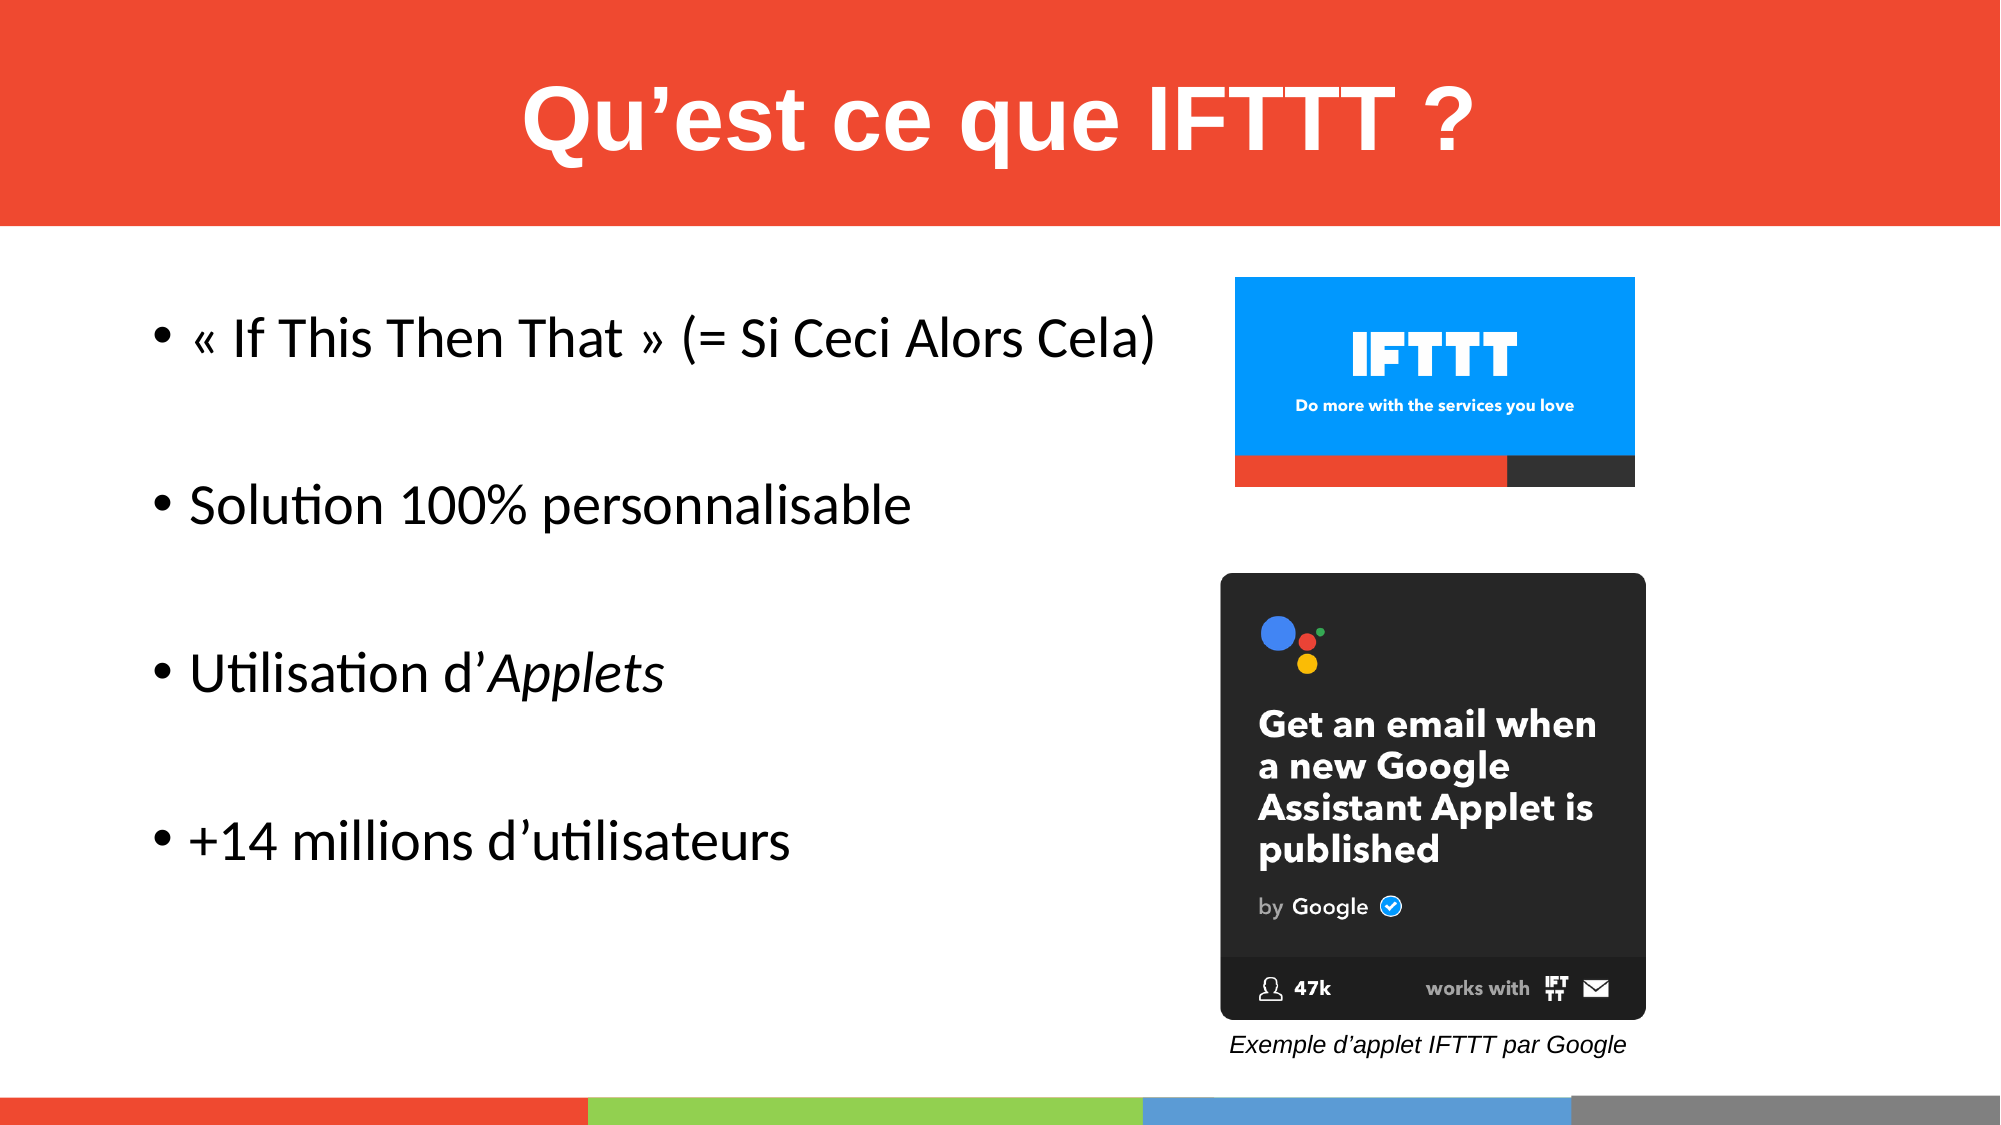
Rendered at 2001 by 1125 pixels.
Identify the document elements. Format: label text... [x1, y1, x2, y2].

picture [1215, 571, 1654, 1023]
text_box [587, 1097, 1142, 1125]
text_box [0, 0, 2000, 227]
list « If This Then That » (= Si Ceci Alors Cela) Solution 100% personnalisable Utilisation d’Applets +14 millions d’utilisateurs [137, 299, 1863, 1014]
title Qu’est ce que IFTTT ? [137, 11, 1863, 230]
text_box [1570, 1095, 2000, 1125]
text_box [1142, 1097, 1570, 1125]
text_box [0, 1097, 587, 1125]
picture [1235, 277, 1635, 487]
text_box Exemple d’applet IFTTT par Google [1214, 1021, 1644, 1067]
